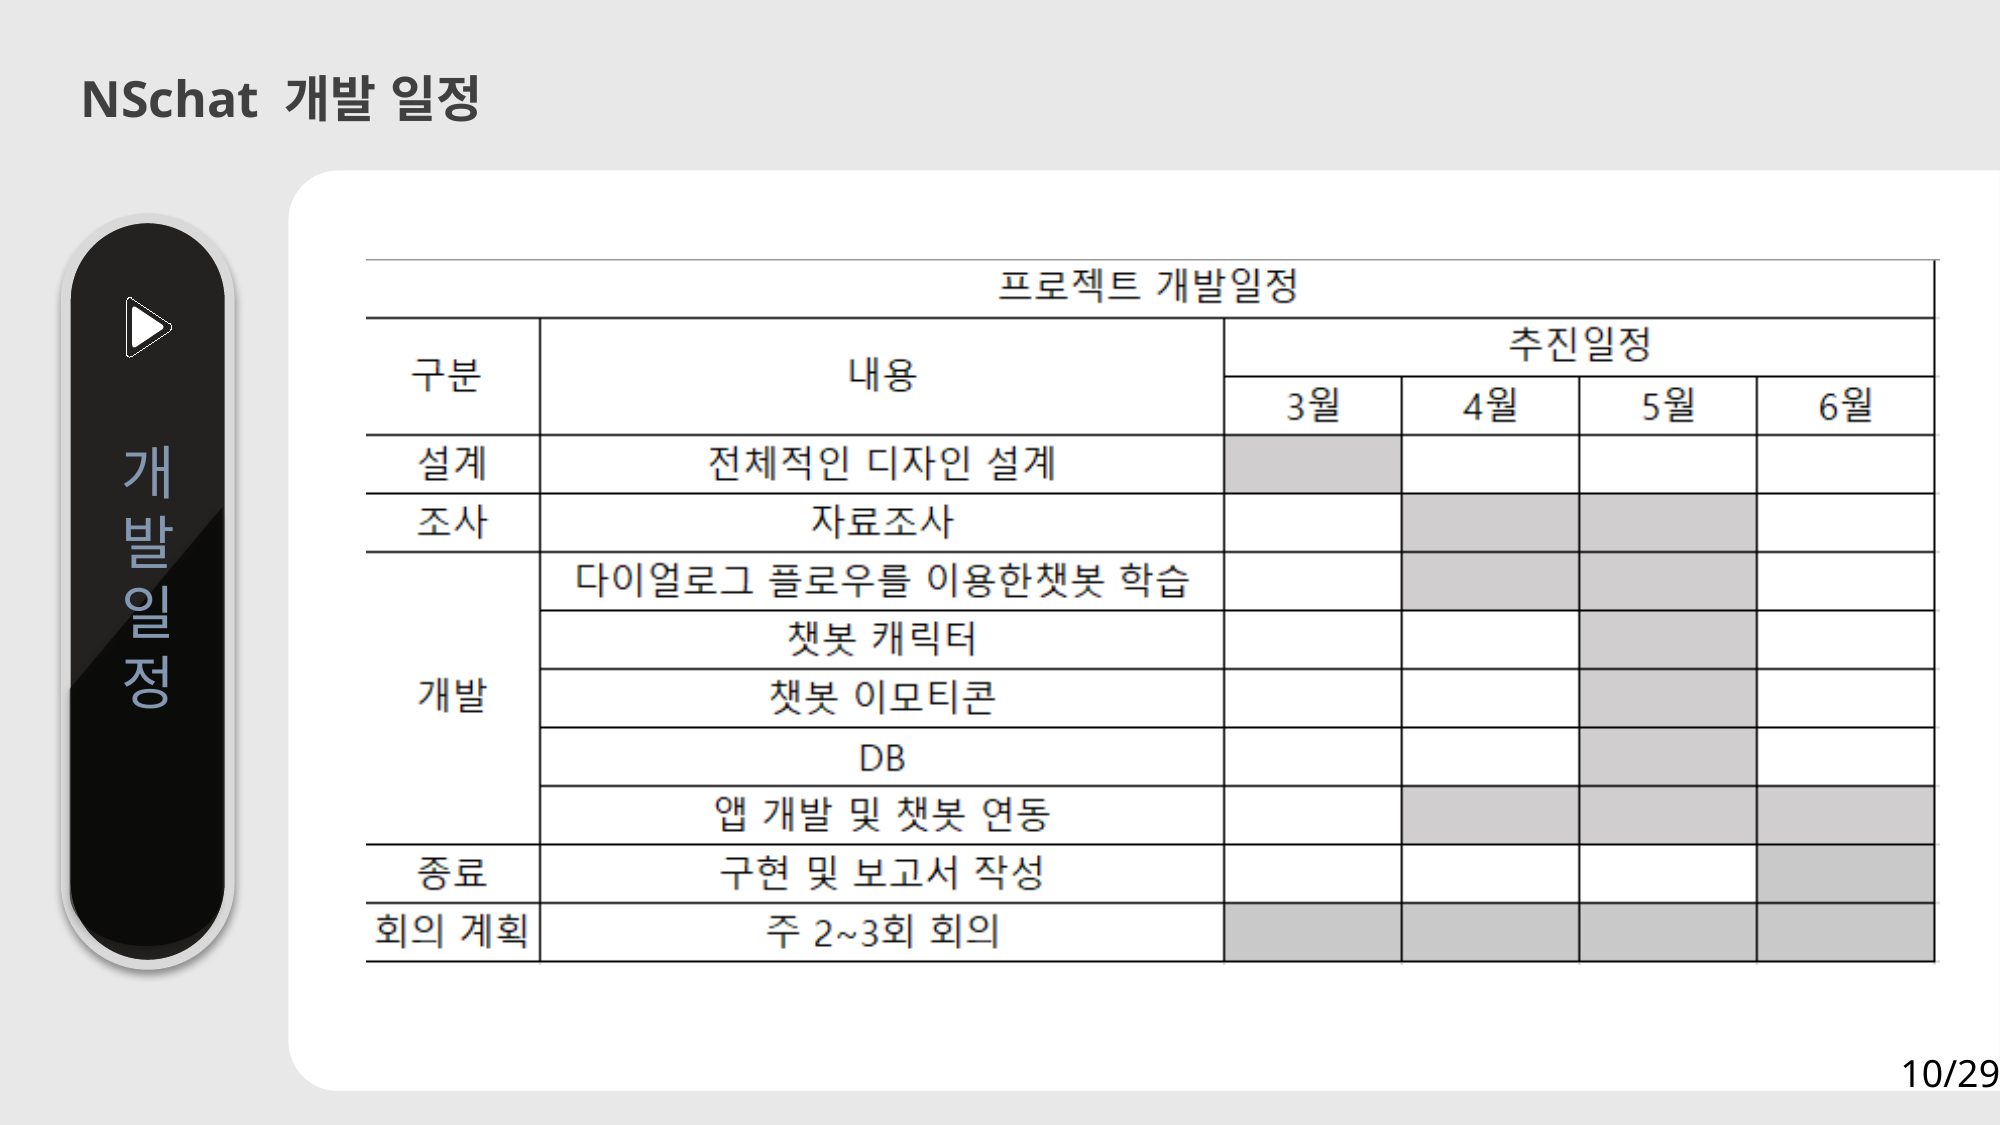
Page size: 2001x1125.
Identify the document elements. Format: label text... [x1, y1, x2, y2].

text_box [64, 217, 231, 894]
text_box 10/29 [1885, 1043, 2000, 1103]
text_box 개발일정 [79, 428, 216, 724]
text_box NSchat 개발 일정 [65, 30, 1153, 136]
picture [366, 259, 1940, 965]
text_box [0, 0, 2000, 1125]
text_box [84, 928, 218, 966]
text_box [68, 504, 224, 948]
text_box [126, 297, 172, 358]
